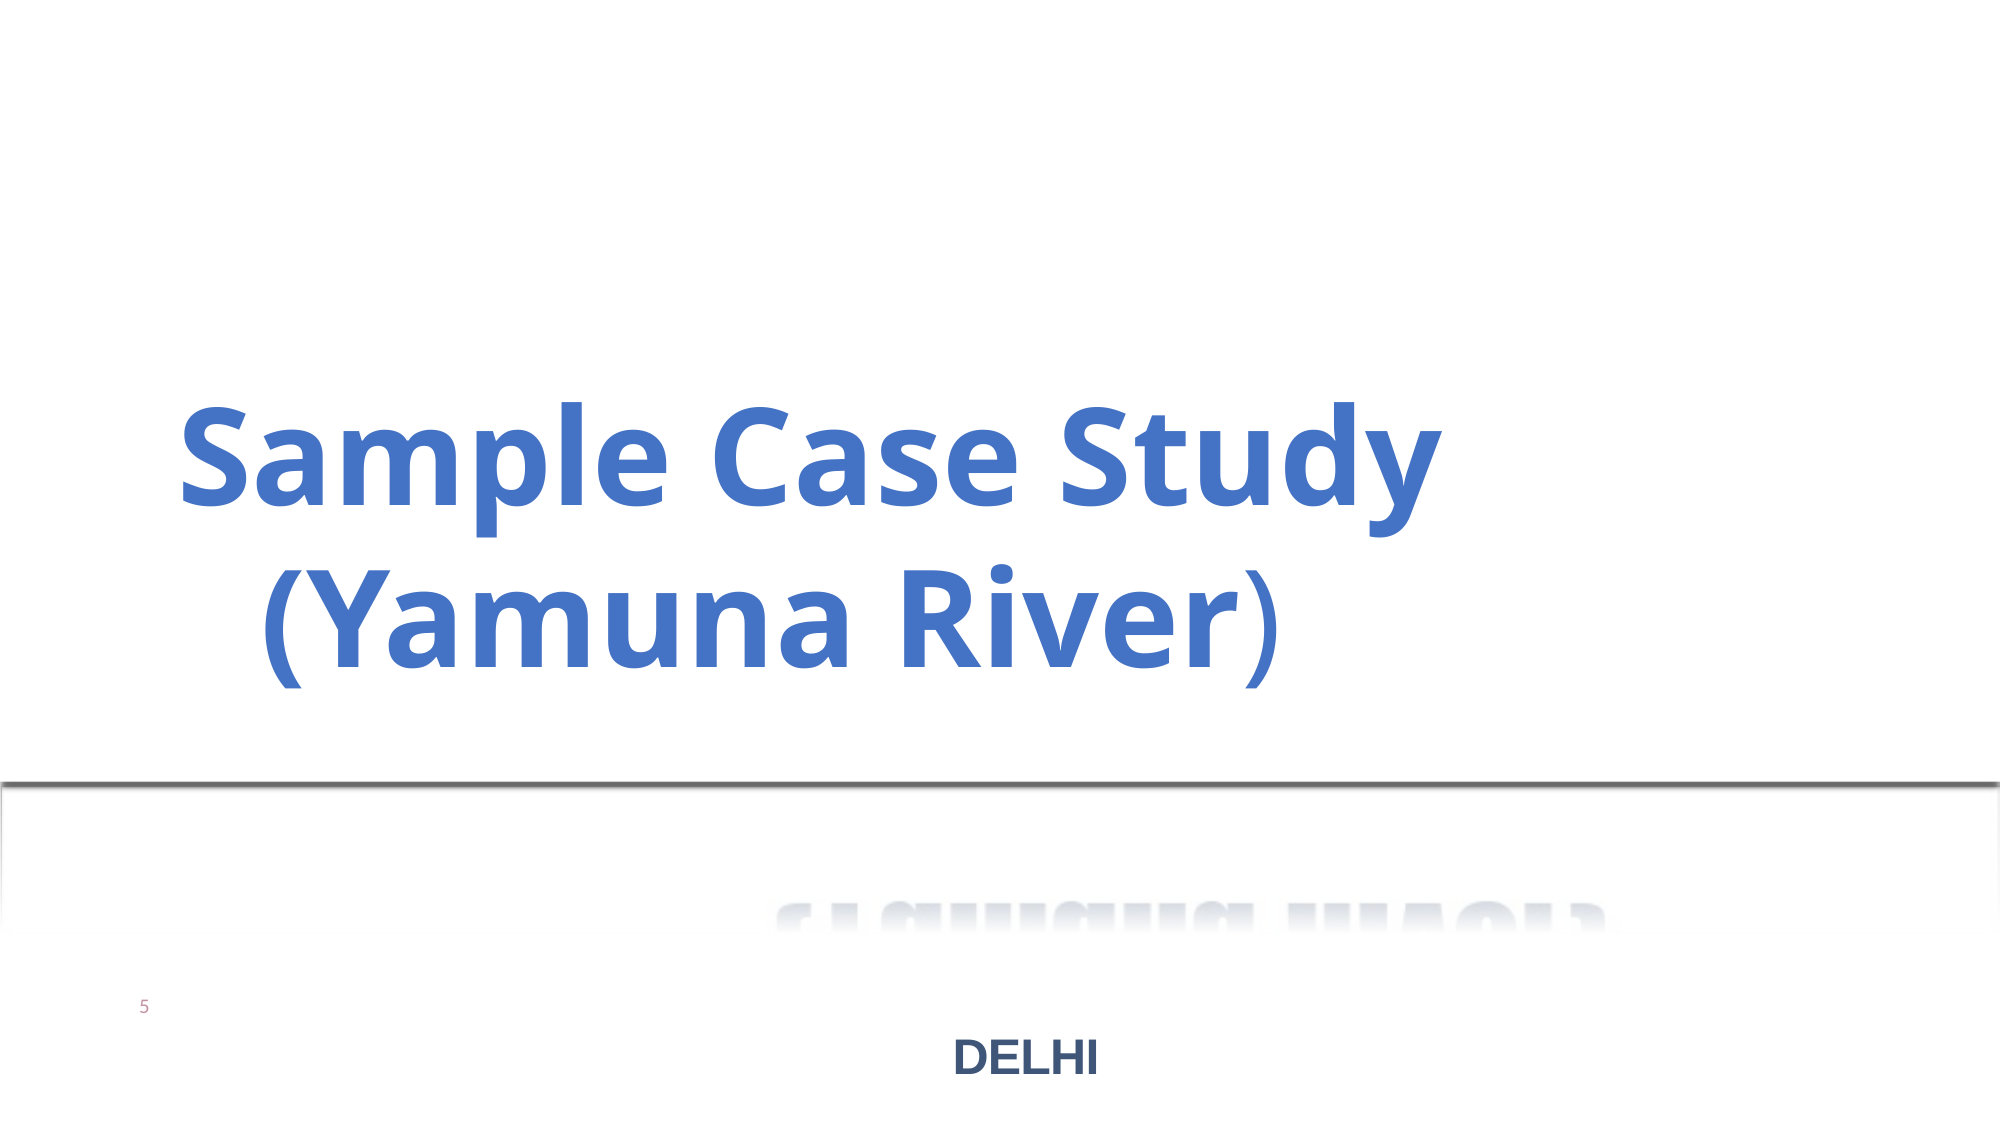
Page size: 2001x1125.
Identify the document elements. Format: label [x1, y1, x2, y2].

text_box [0, 288, 2000, 1125]
